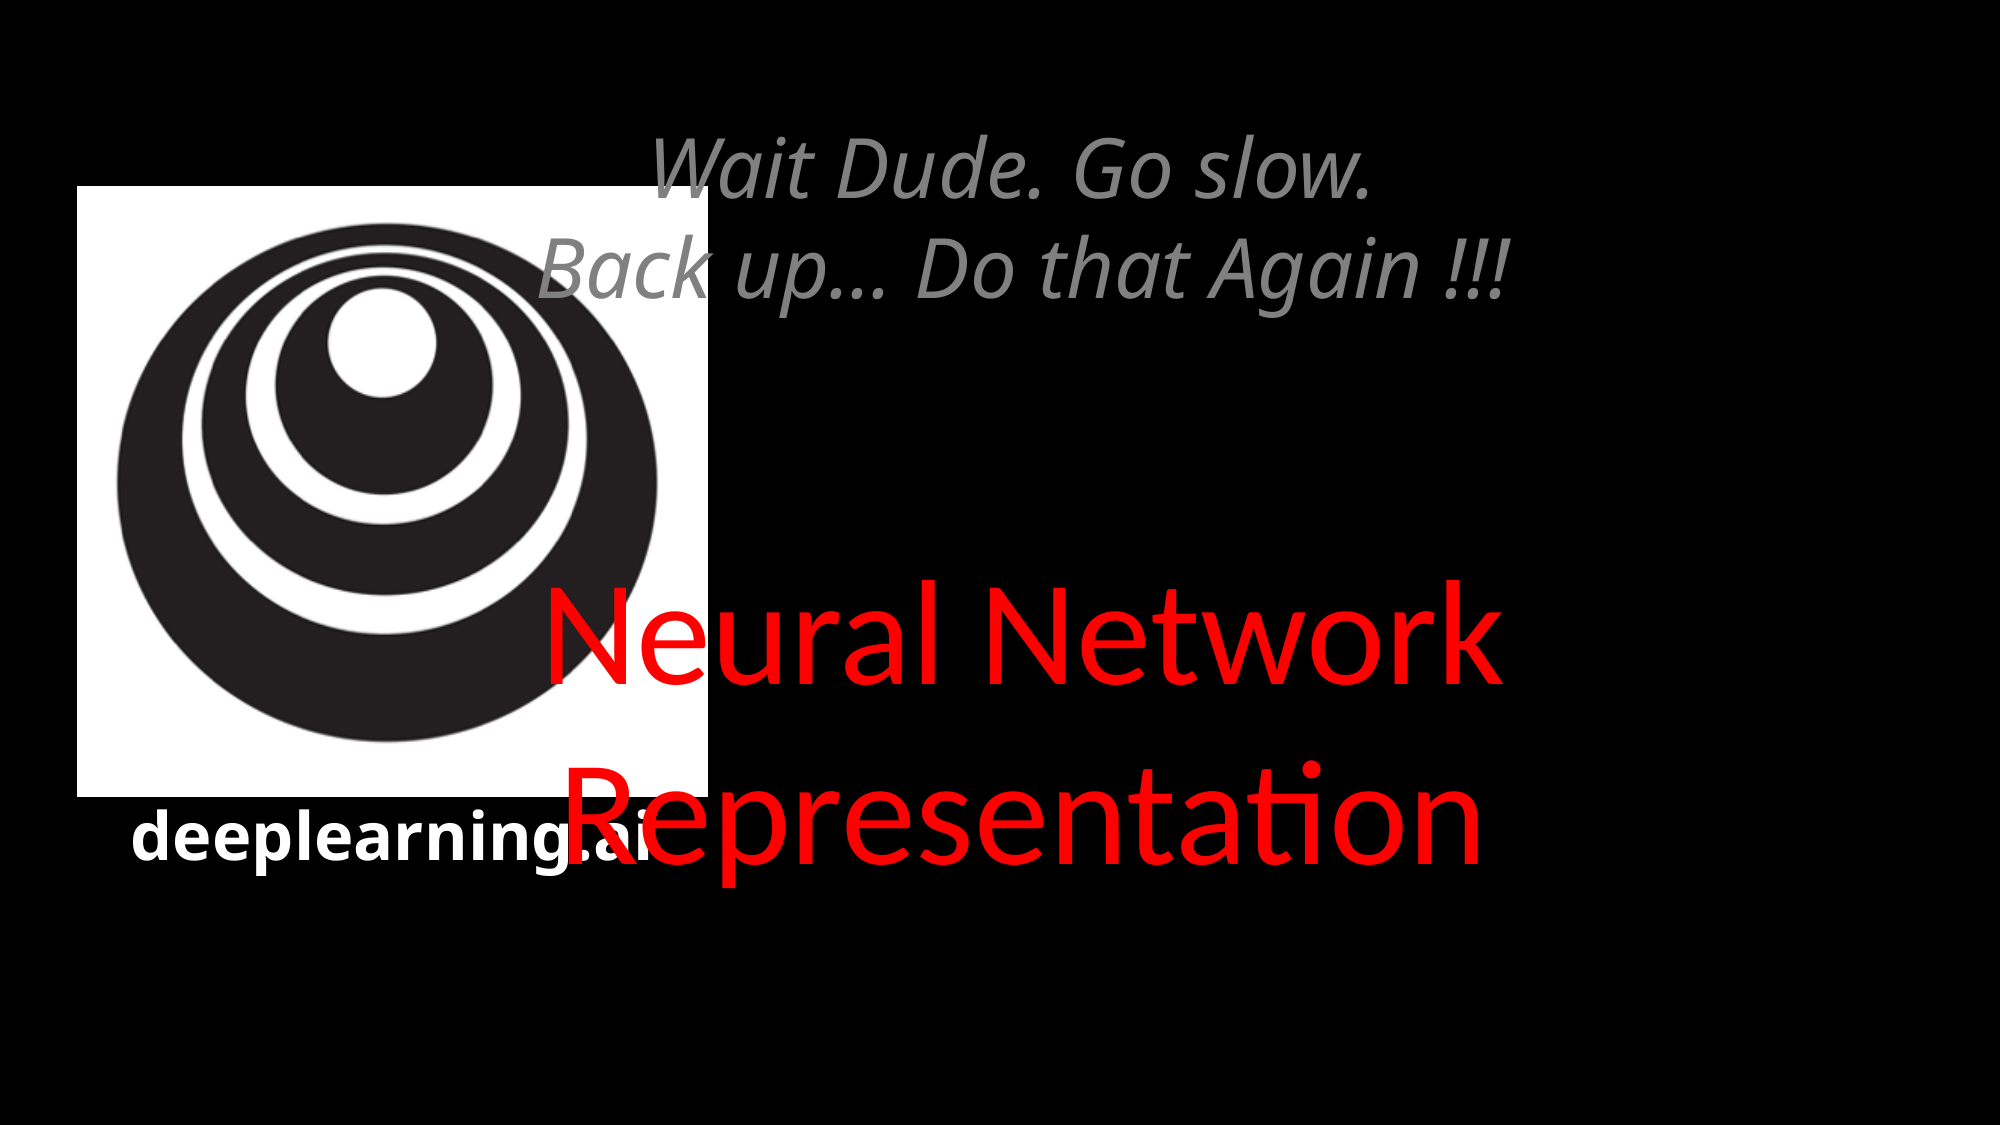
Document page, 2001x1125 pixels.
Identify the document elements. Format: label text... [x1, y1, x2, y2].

picture [77, 186, 708, 797]
text_box Wait Dude. Go slow. Back up... Do that Again !!! [285, 108, 1761, 323]
text_box Neural Network Representation [525, 526, 1521, 902]
